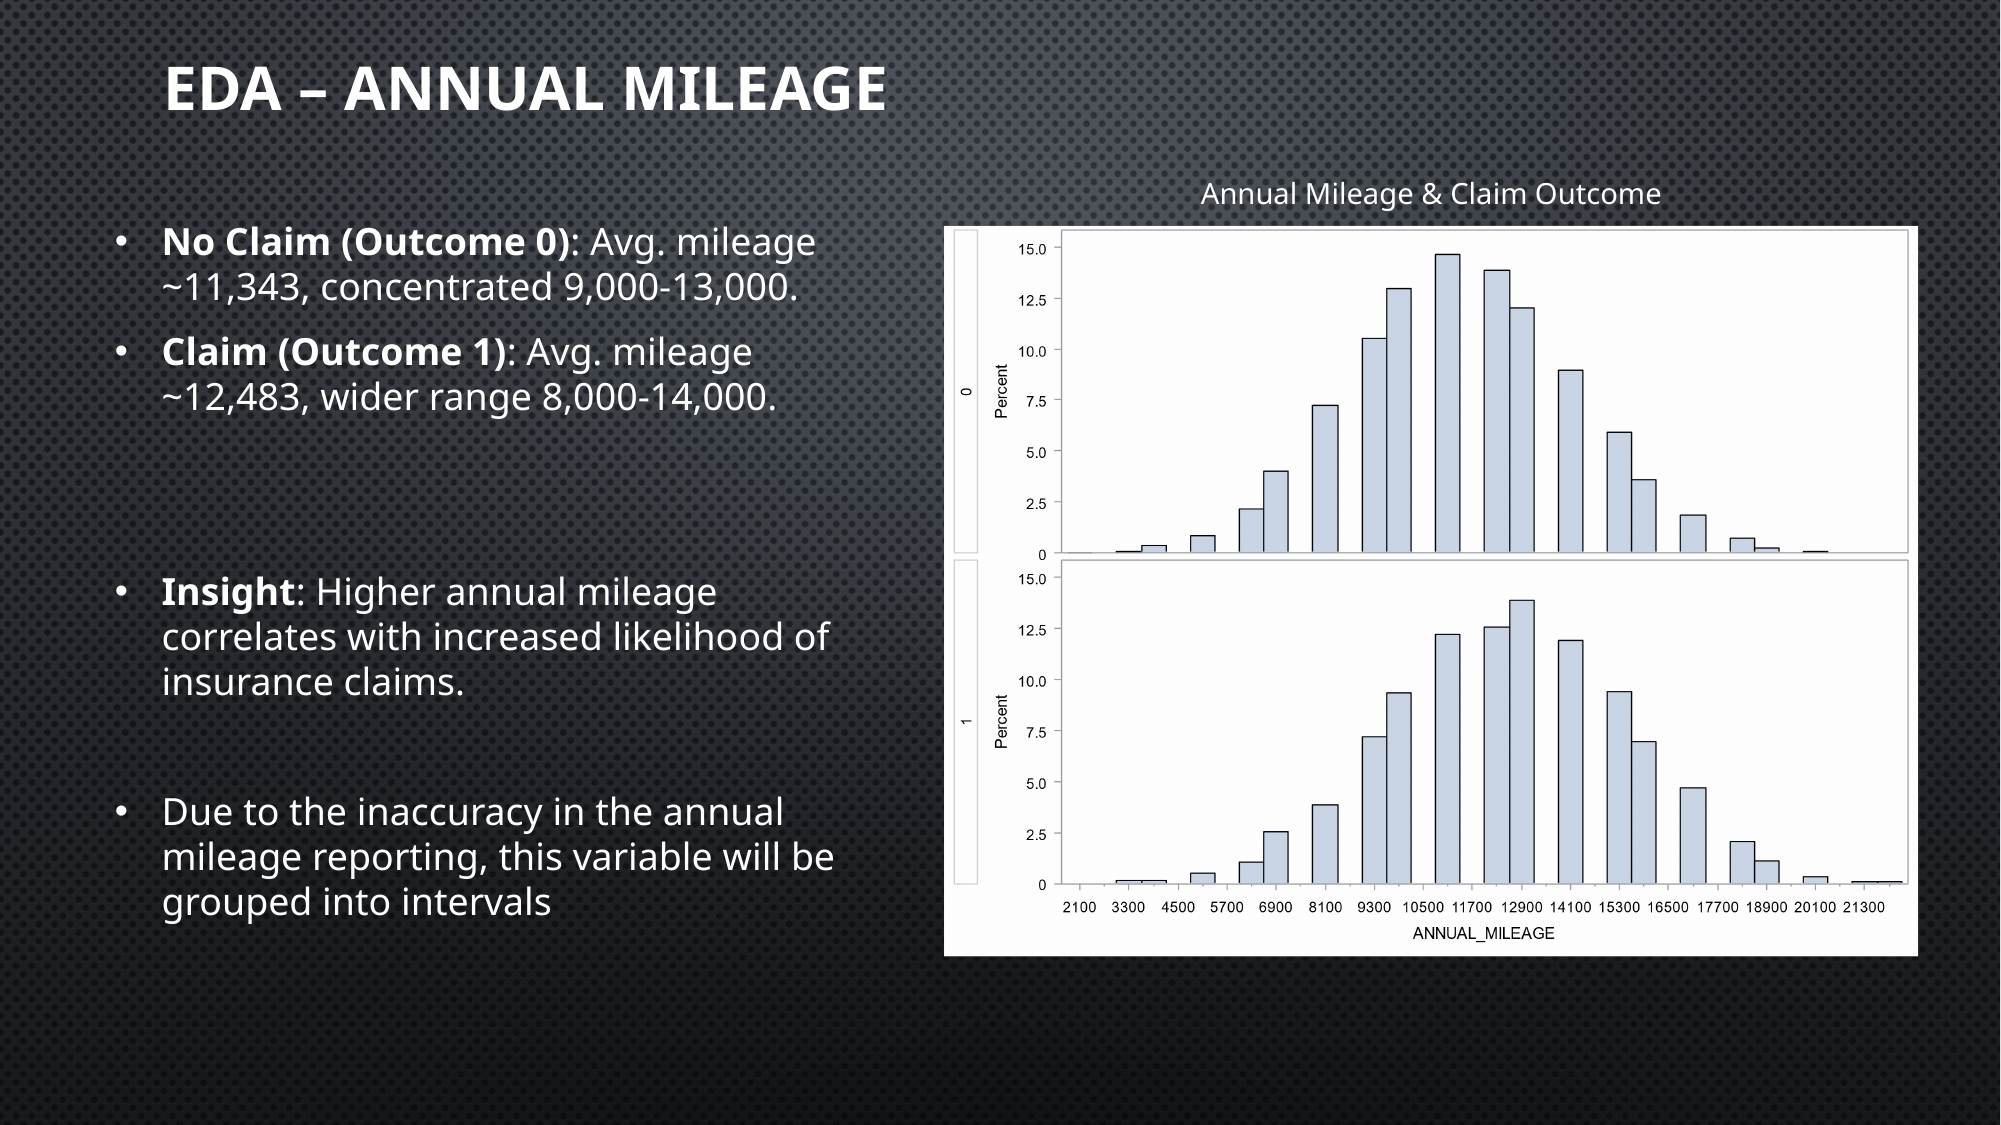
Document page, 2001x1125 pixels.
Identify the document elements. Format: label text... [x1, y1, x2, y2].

text_box No Claim (Outcome 0): Avg. mileage ~11,343, concentrated 9,000-13,000. Claim (Outcome 1): Avg. mileage ~12,483, wider range 8,000-14,000. Insight: Higher annual mileage correlates with increased likelihood of insurance claims. Due to the inaccuracy in the annual mileage reporting, this variable will be grouped into intervals [99, 210, 872, 931]
title EDA – Annual Mileage [148, 27, 1888, 146]
text_box Annual Mileage & Claim Outcome [1135, 167, 1727, 218]
picture [943, 225, 1920, 958]
